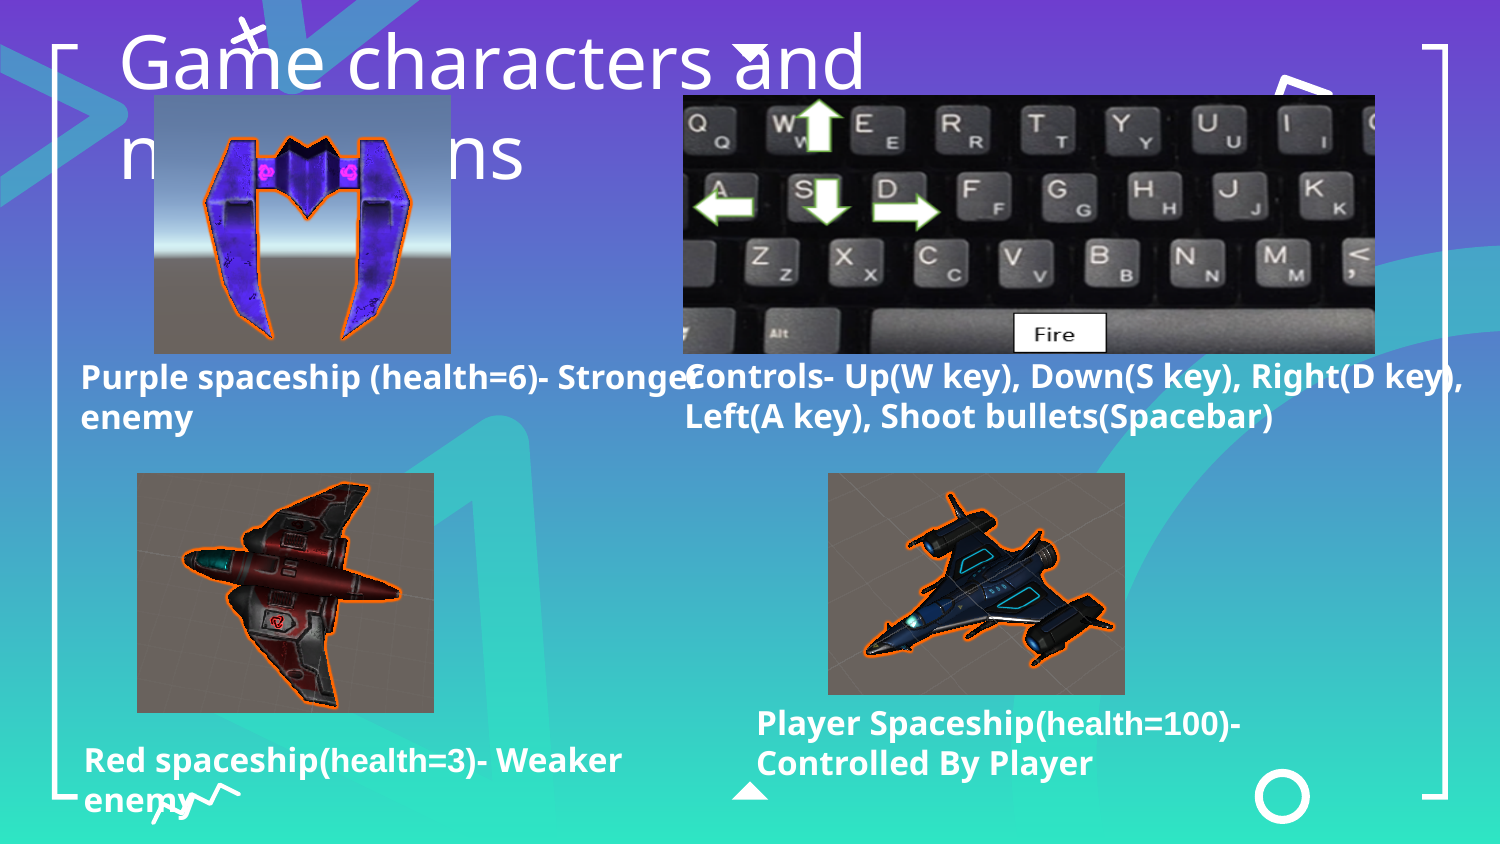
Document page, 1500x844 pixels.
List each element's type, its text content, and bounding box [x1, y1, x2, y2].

title Game characters and navigations [103, 0, 1296, 137]
text_box Controls- Up(W key), Down(S key), Right(D key), Left(A key), Shoot bullets(Spacebar) [669, 340, 1500, 413]
picture [137, 473, 434, 713]
picture [683, 95, 1376, 355]
picture [828, 473, 1125, 695]
text_box Red spaceship(health=3)- Weaker enemy [68, 724, 727, 784]
text_box Purple spaceship (health=6)- Stronger enemy [65, 341, 669, 401]
text_box Player Spaceship(health=100)- Controlled By Player [741, 687, 1433, 761]
picture [153, 95, 451, 355]
